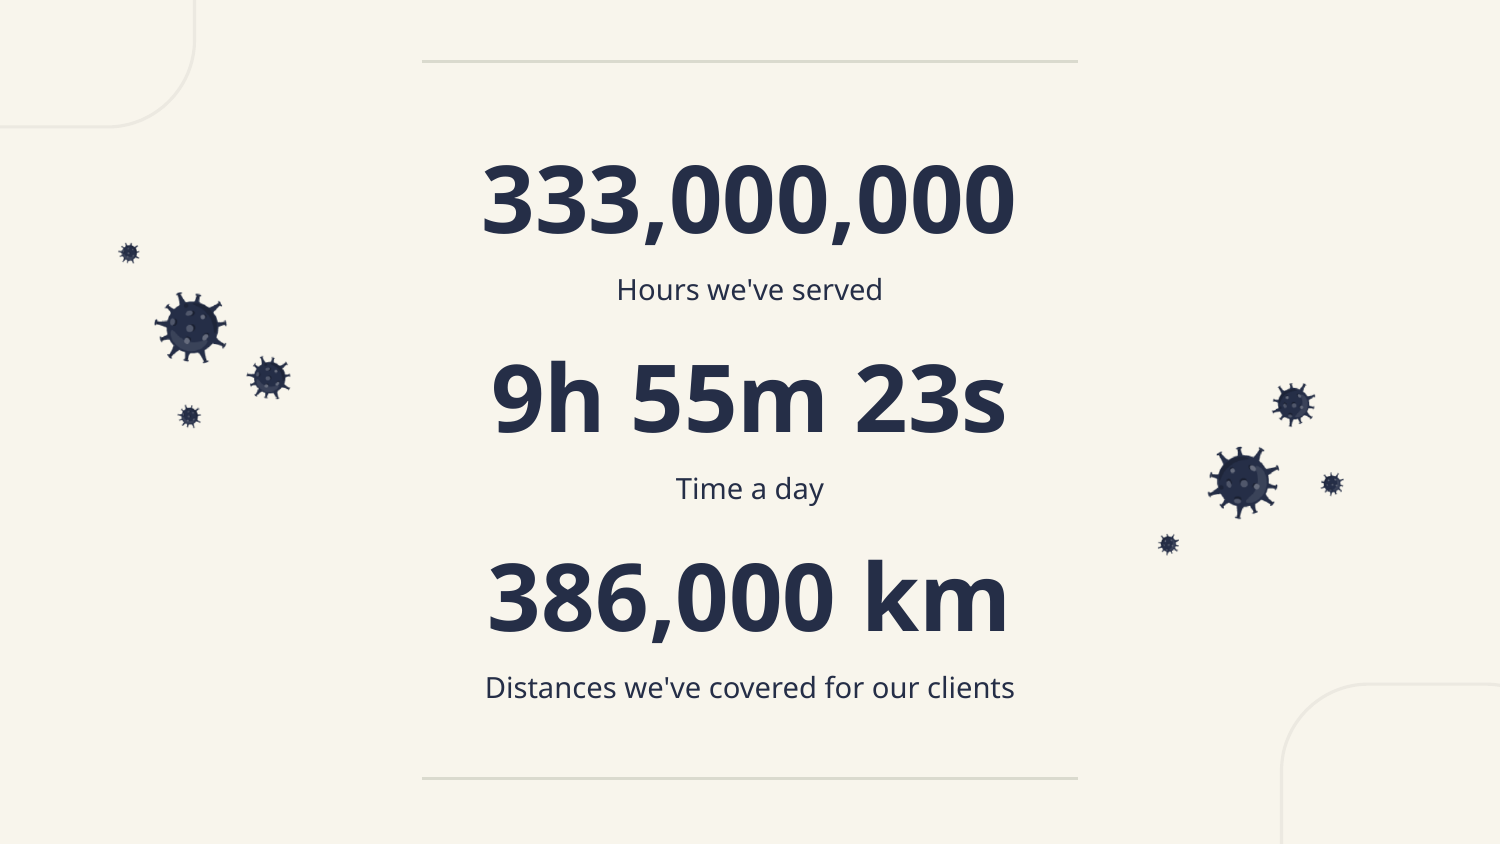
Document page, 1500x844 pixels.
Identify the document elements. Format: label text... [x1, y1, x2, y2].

picture [1124, 321, 1360, 600]
title 9h 55m 23s [335, 333, 1119, 457]
subtitle Time a day [291, 465, 1119, 511]
title 333,000,000 [161, 134, 1339, 258]
subtitle Distances we've covered for our clients [291, 663, 1209, 710]
picture [73, 187, 351, 465]
subtitle Hours we've served [351, 266, 1209, 312]
title 386,000 km [161, 531, 1339, 655]
